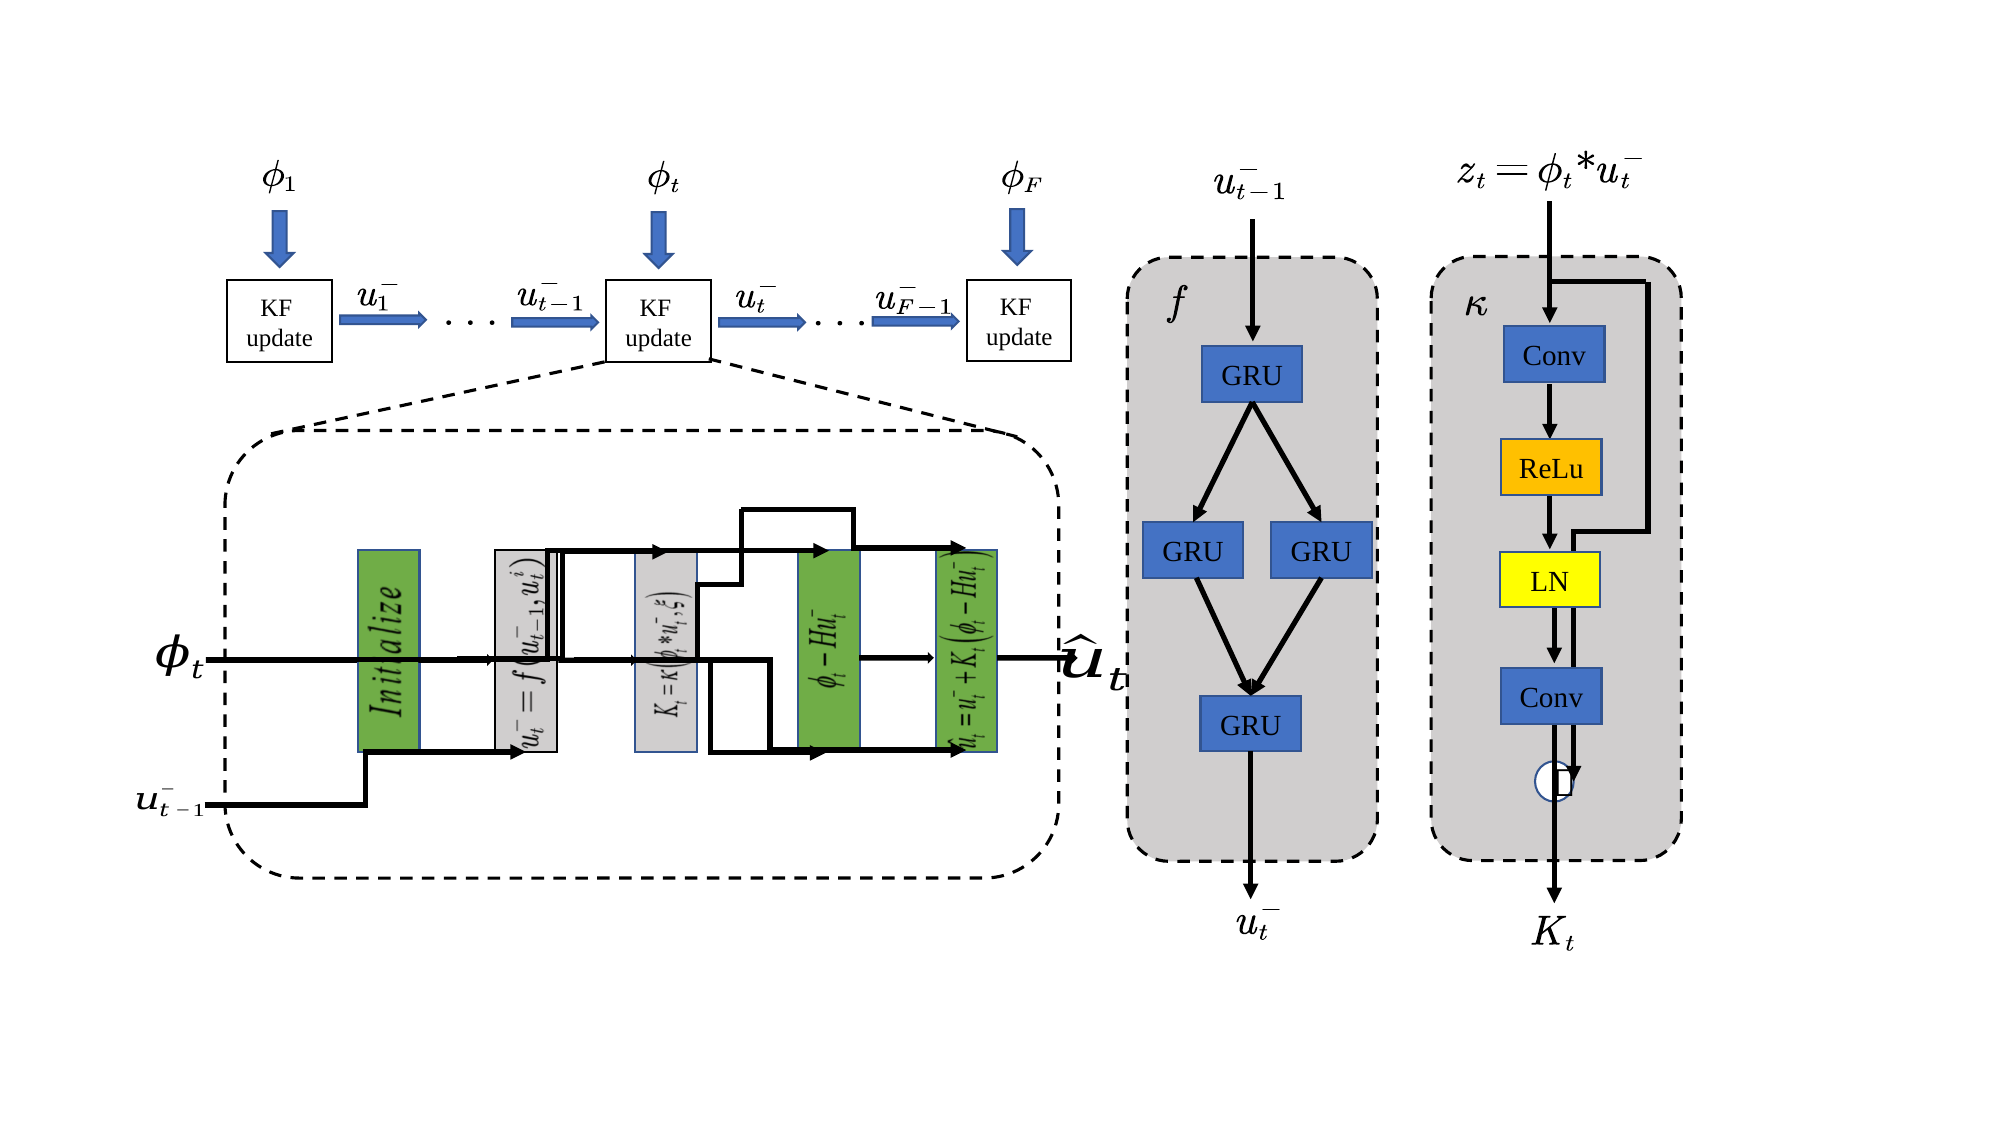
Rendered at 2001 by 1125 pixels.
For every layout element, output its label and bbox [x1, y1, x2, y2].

text_box [134, 140, 1682, 966]
